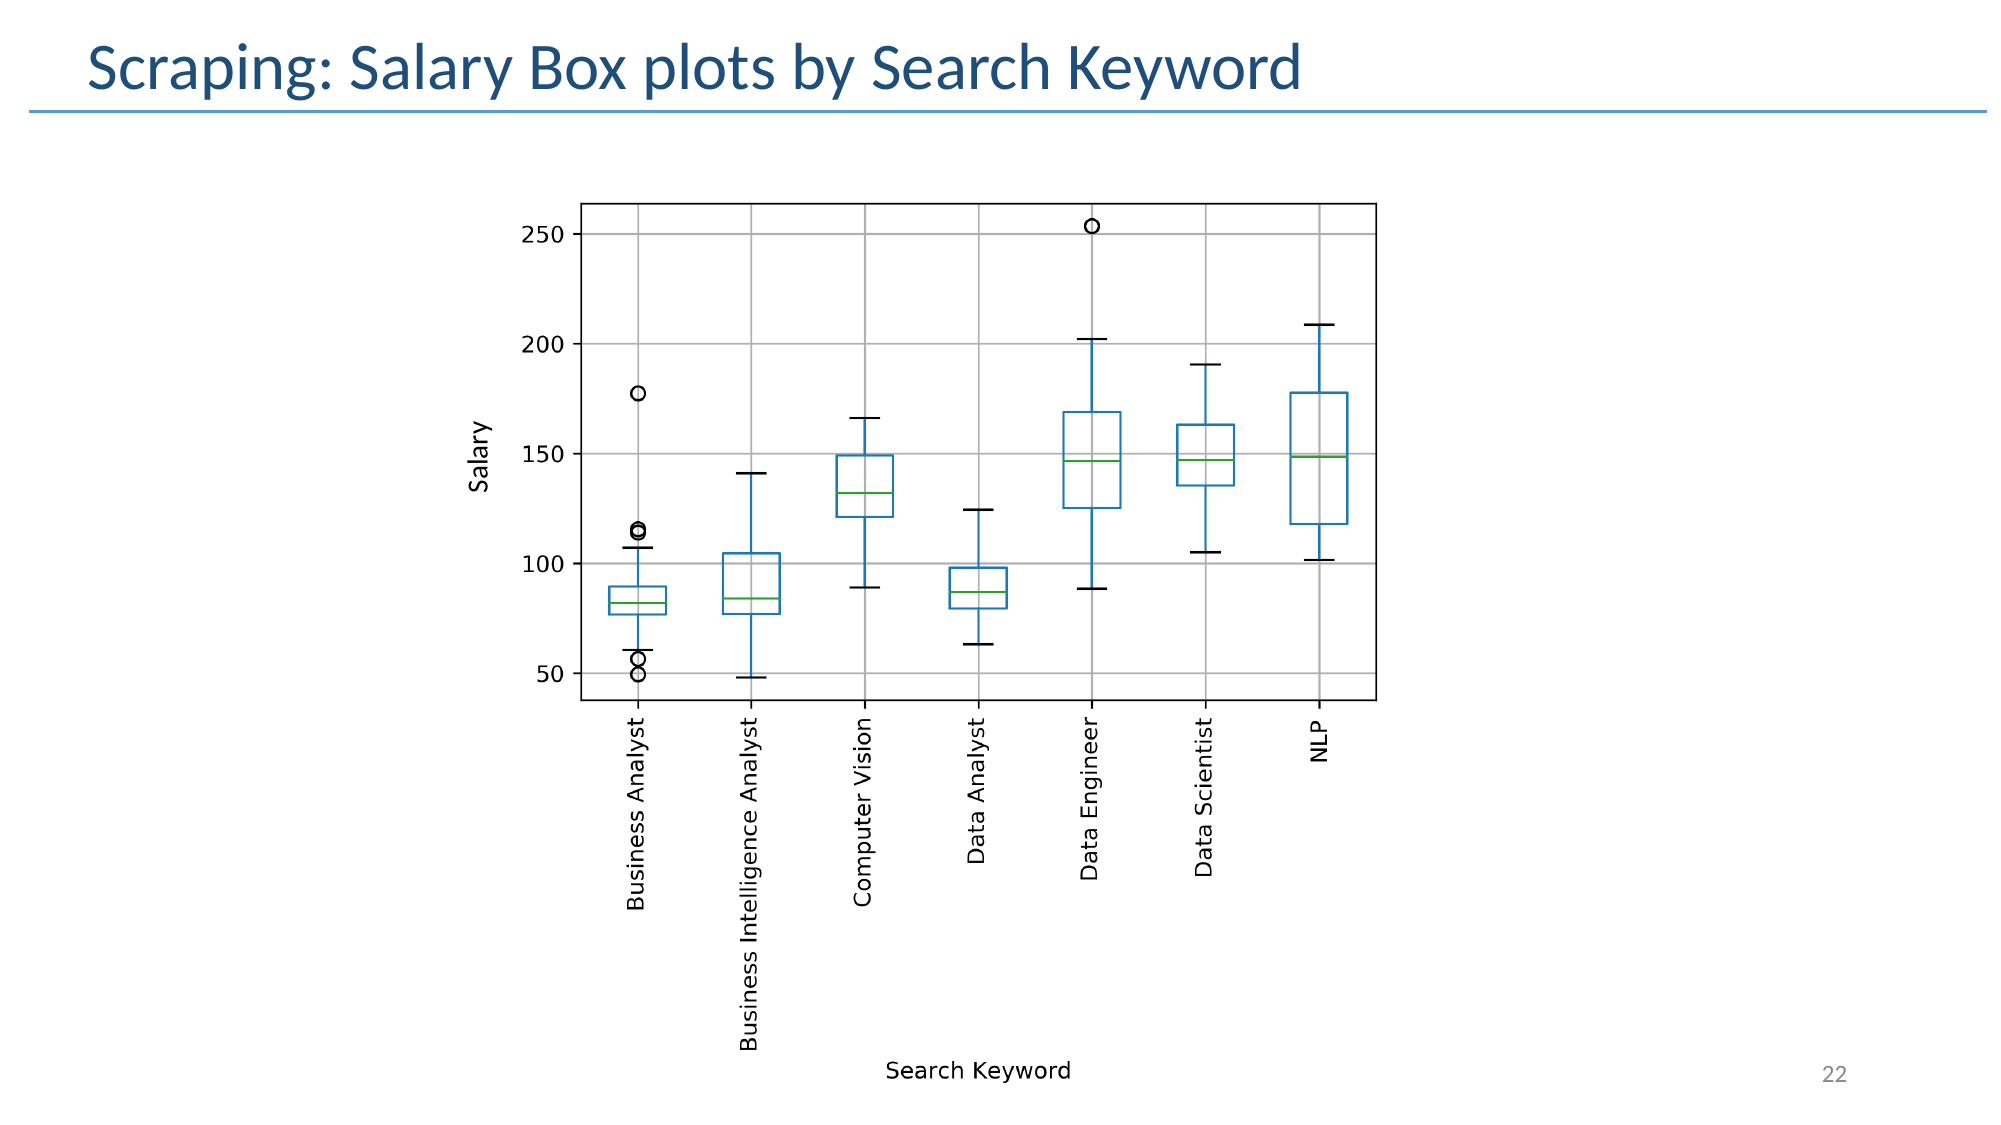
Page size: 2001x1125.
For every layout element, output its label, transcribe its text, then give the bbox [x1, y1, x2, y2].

text_box Scraping: Salary Box plots by Search Keyword [72, 15, 1916, 110]
text_box Salary [443, 305, 499, 610]
picture [504, 134, 1394, 1099]
slide_number ‹#› [1412, 1042, 1863, 1103]
